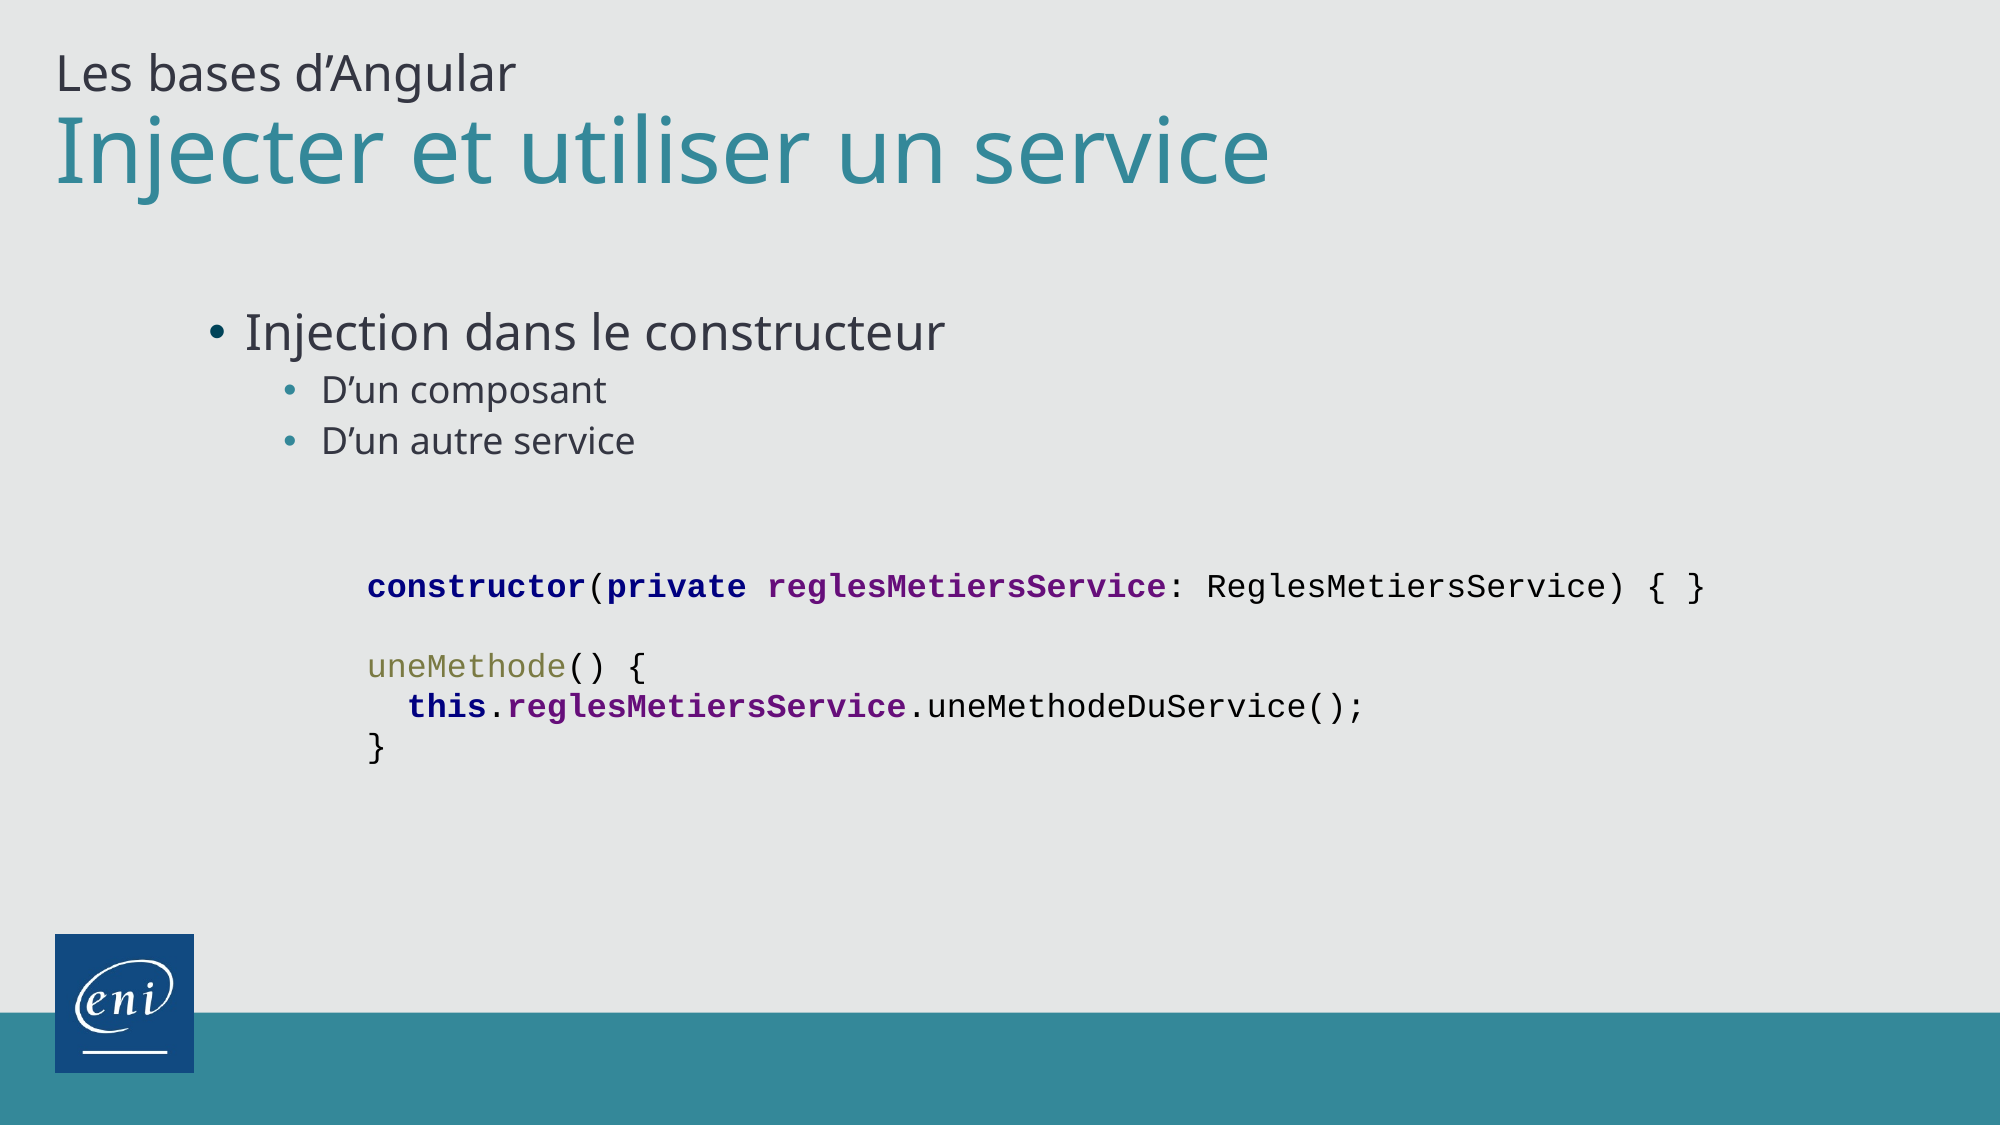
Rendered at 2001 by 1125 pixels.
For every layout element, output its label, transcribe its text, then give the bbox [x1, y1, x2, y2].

title Injecter et utiliser un service [55, 104, 1952, 205]
picture [55, 934, 194, 1073]
list Les bases d’Angular [55, 31, 1952, 103]
text_box constructor(private reglesMetiersService: ReglesMetiersService) { } uneMethode() { this.reglesMetiersService.uneMethodeDuService(); } [351, 556, 1723, 772]
list Injection dans le constructeur D’un composant D’un autre service [193, 299, 1952, 912]
